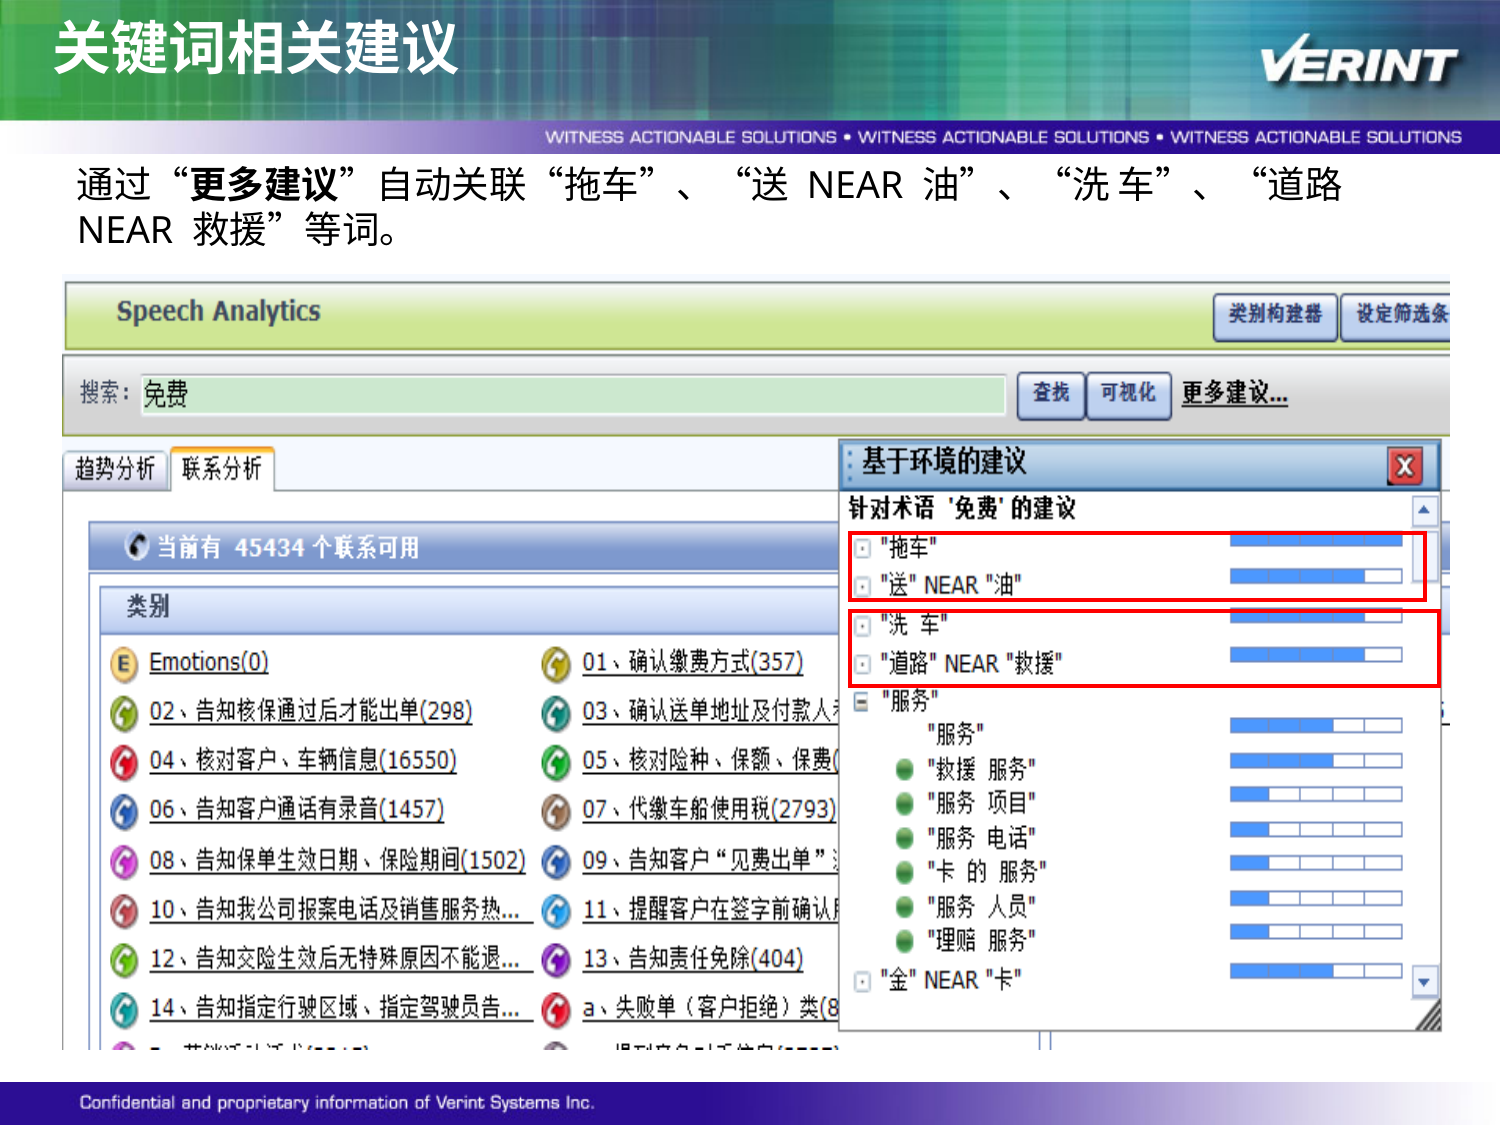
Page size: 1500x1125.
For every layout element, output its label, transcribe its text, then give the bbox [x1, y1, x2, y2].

text_box 通过“更多建议”自动关联“拖车”、“送 NEAR 油”、“洗 车”、“道路 NEAR 救援”等词。 [62, 154, 1425, 259]
picture [0, 0, 1500, 154]
picture [0, 1082, 1500, 1125]
title 关键词相关建议 [37, 0, 1468, 93]
picture [62, 274, 1451, 1051]
